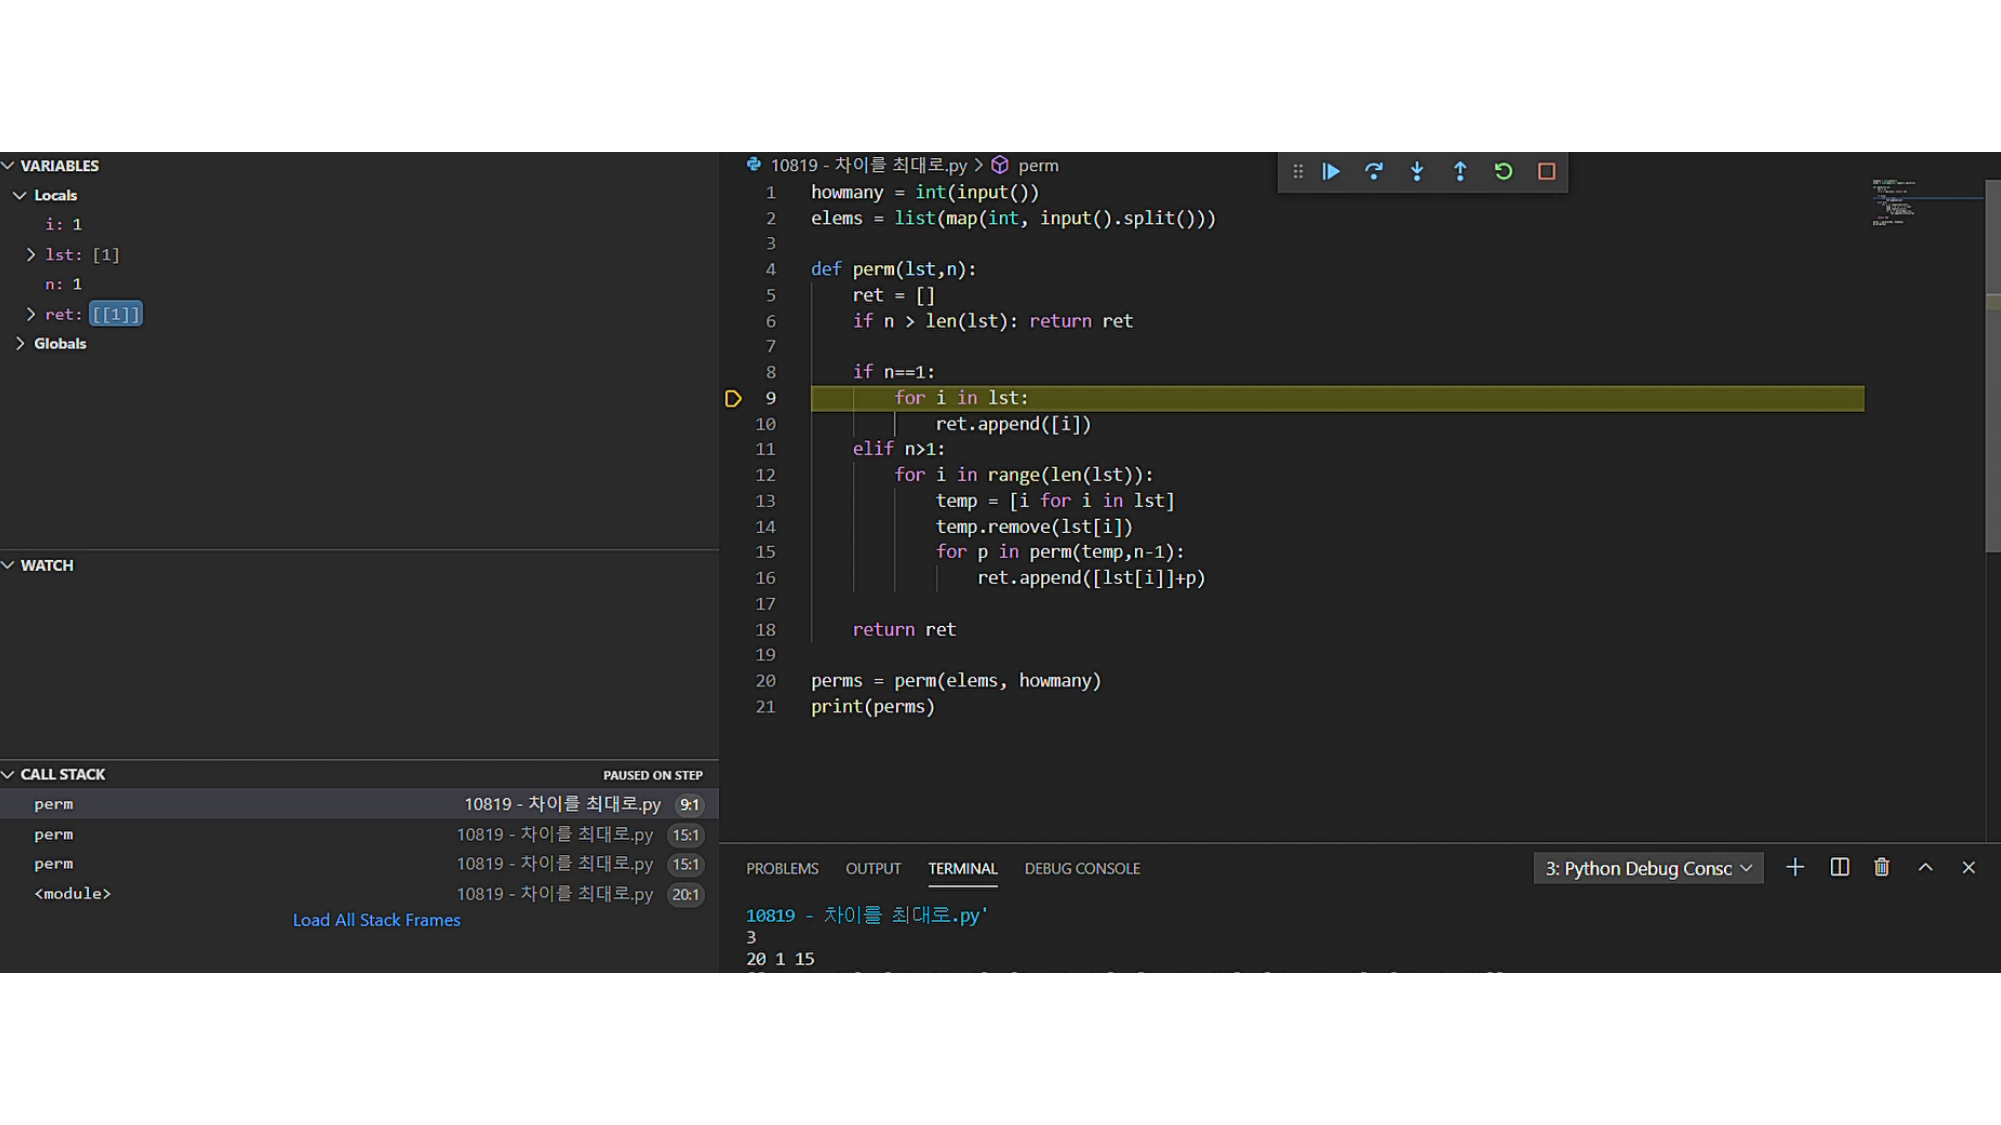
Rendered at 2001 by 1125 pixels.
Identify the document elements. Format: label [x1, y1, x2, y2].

picture [0, 152, 2001, 973]
